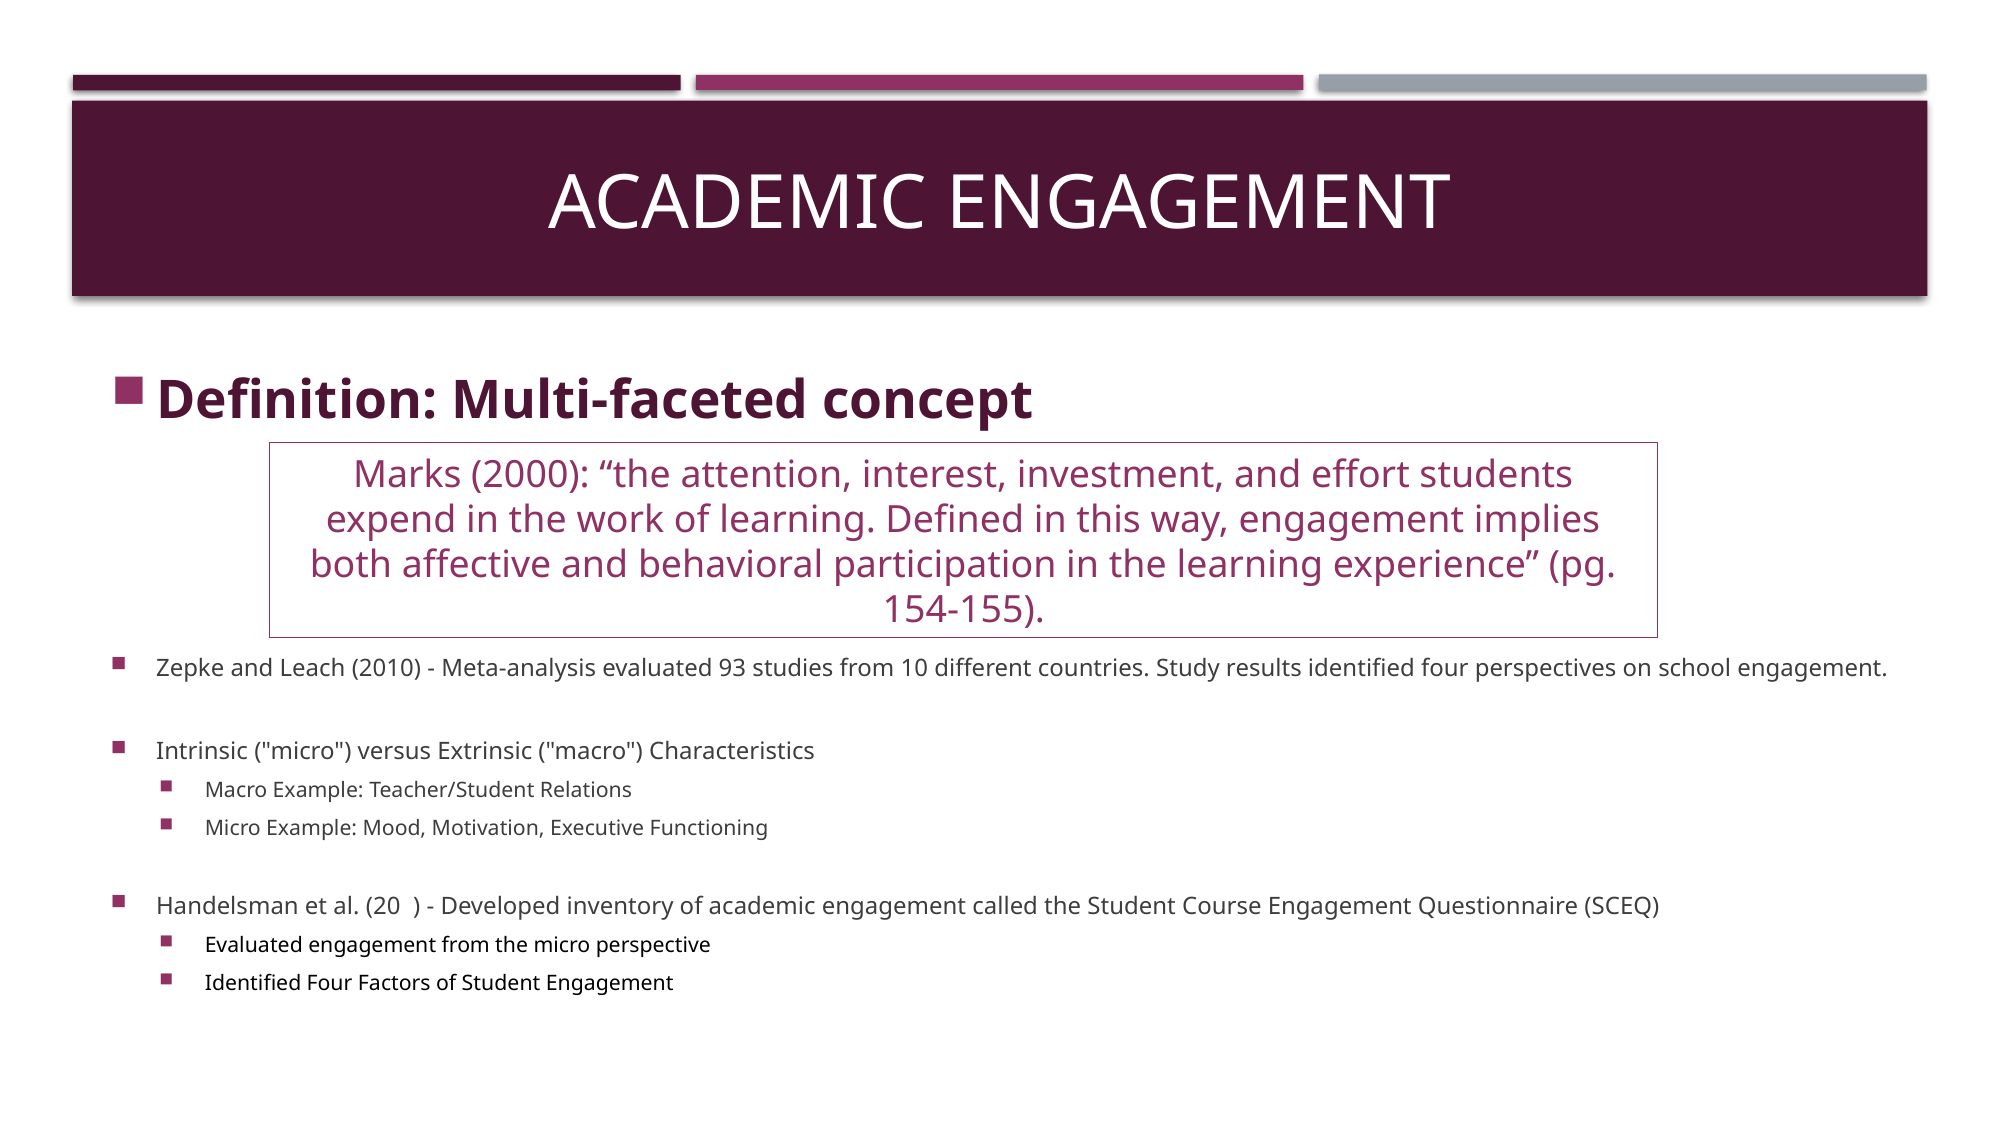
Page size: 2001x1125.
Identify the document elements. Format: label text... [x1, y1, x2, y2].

list Definition: Multi-faceted concept Zepke and Leach (2010) - Meta-analysis evaluated 93 studies from 10 different countries. Study results identified four perspectives on school engagement. Intrinsic ("micro") versus Extrinsic ("macro") Characteristics Macro Example: Teacher/Student Relations Micro Example: Mood, Motivation, Executive Functioning Handelsman et al. (20 ) - Developed inventory of academic engagement called the Student Course Engagement Questionnaire (SCEQ) Evaluated engagement from the micro perspective Identified Four Factors of Student Engagement [95, 357, 1905, 1033]
title Academic Engagement [95, 115, 1905, 282]
text_box Marks (2000): “the attention, interest, investment, and effort students expend in the work of learning. Defined in this way, engagement implies both affective and behavioral participation in the learning experience” (pg. 154-155). [269, 442, 1658, 638]
